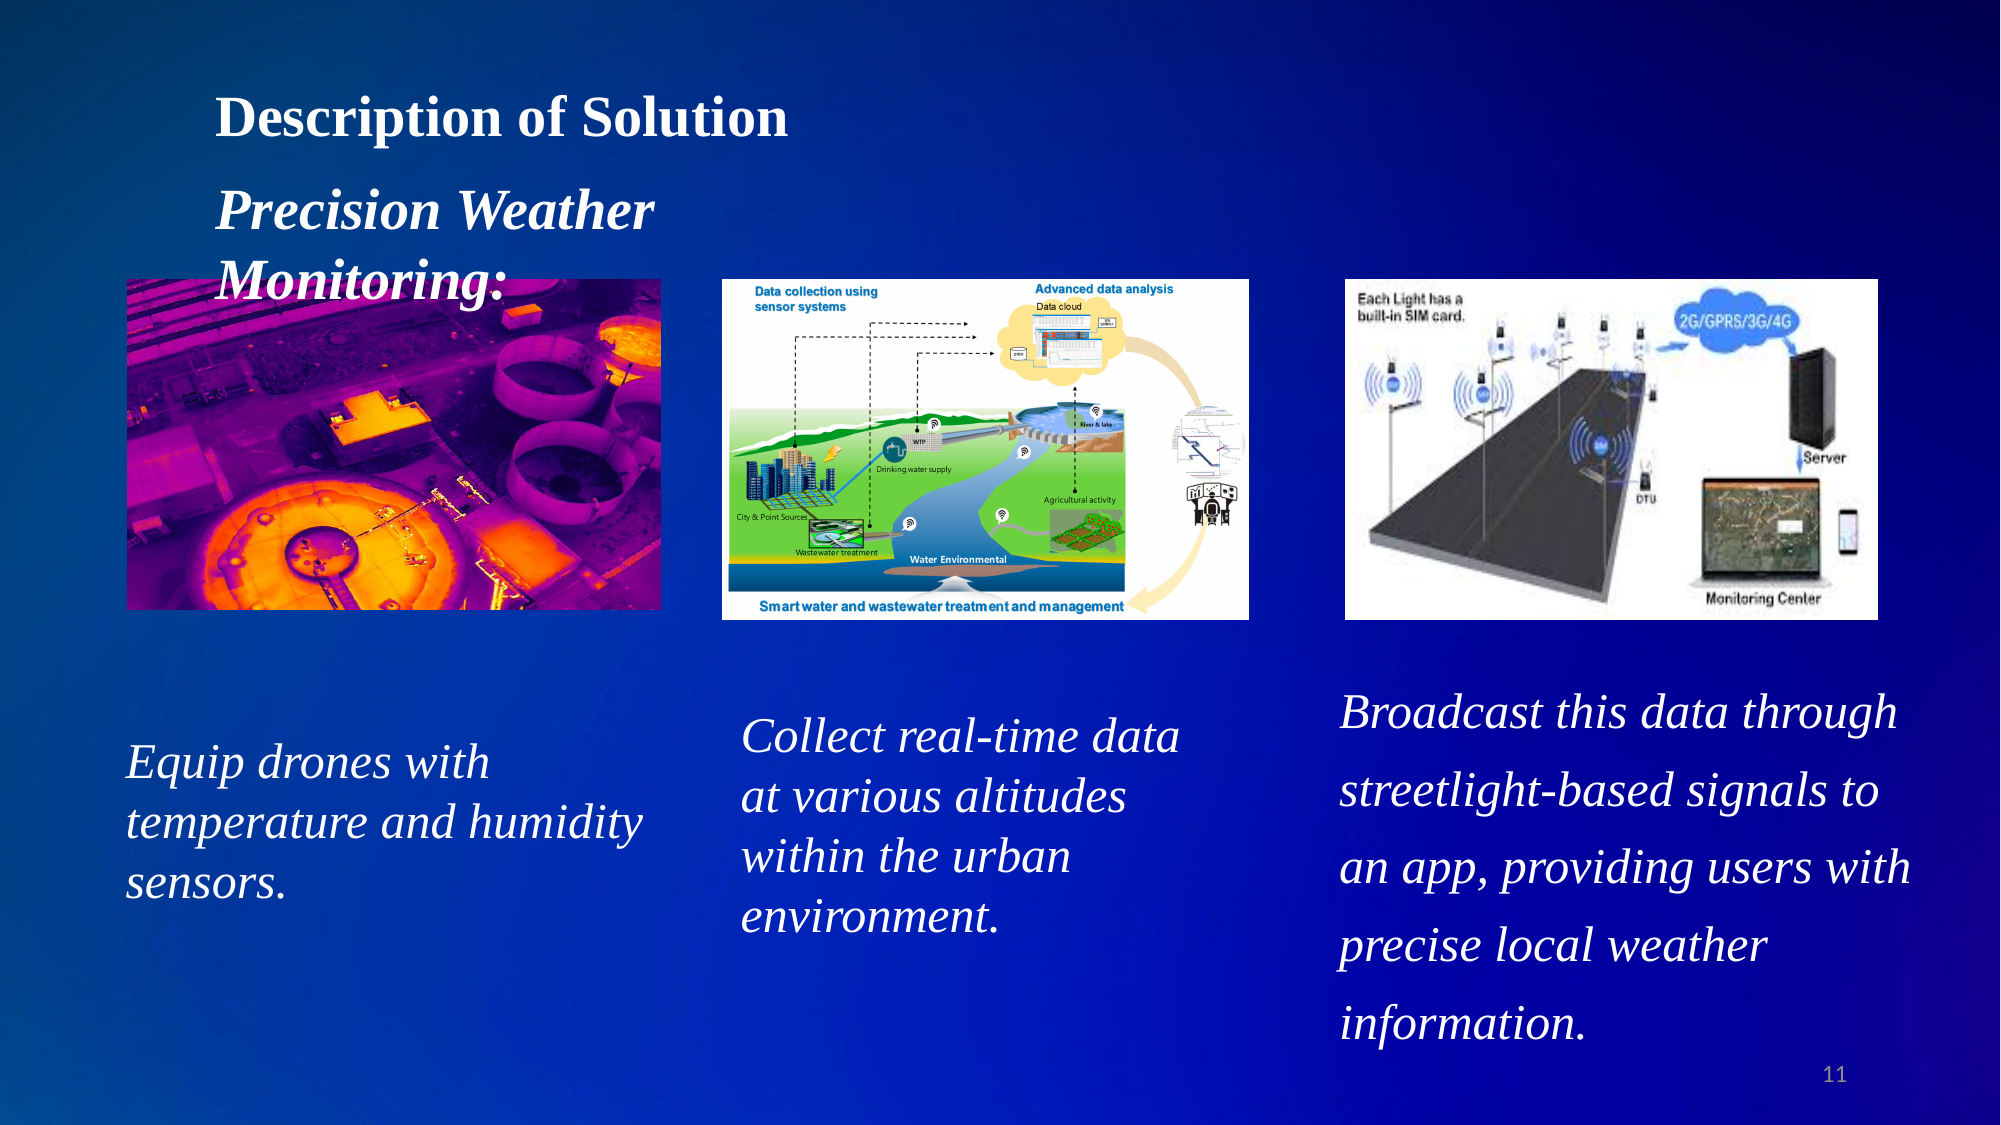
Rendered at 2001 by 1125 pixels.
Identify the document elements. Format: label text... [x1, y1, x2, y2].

text_box Description of Solution [200, 70, 1202, 156]
picture [0, 0, 2001, 1125]
text_box Collect real-time data at various altitudes within the urban environment. [725, 694, 1202, 1010]
text_box Precision Weather Monitoring: [200, 163, 974, 364]
text_box Equip drones with temperature and humidity sensors. [110, 721, 674, 953]
text_box Broadcast this data through streetlight-based signals to an app, providing users with precise local weather information. [1249, 652, 1934, 1125]
